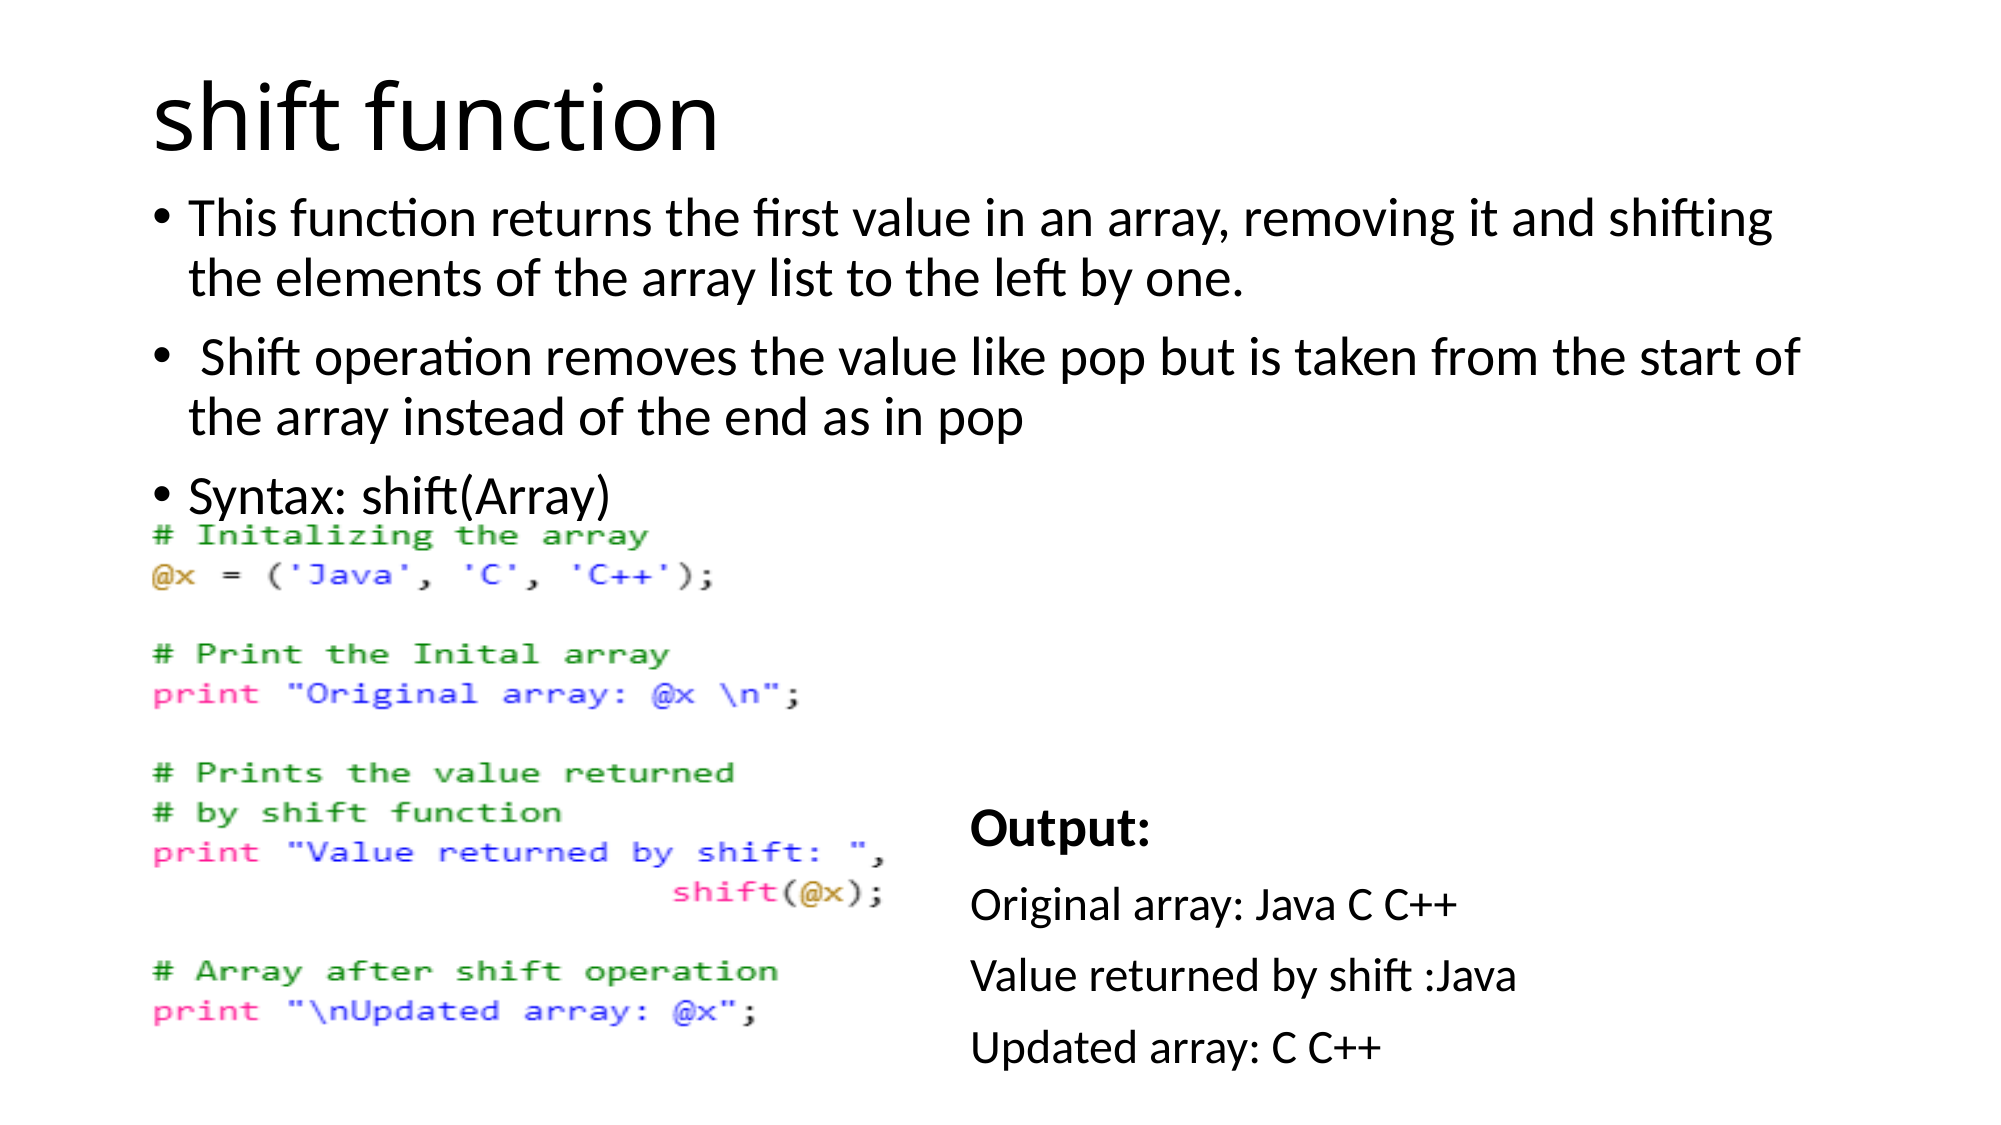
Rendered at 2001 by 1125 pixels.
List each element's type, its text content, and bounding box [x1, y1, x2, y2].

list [151, 521, 899, 1066]
list This function returns the first value in an array, removing it and shifting the elements of the array list to the left by one. Shift operation removes the value like pop but is taken from the start of the array instead of the end as in pop Syntax: shift(Array) [137, 181, 1863, 537]
text_box Output: Original array: Java C C++ Value returned by shift :Java Updated array: C C++ [955, 790, 1954, 1085]
title shift function [137, 59, 1863, 181]
